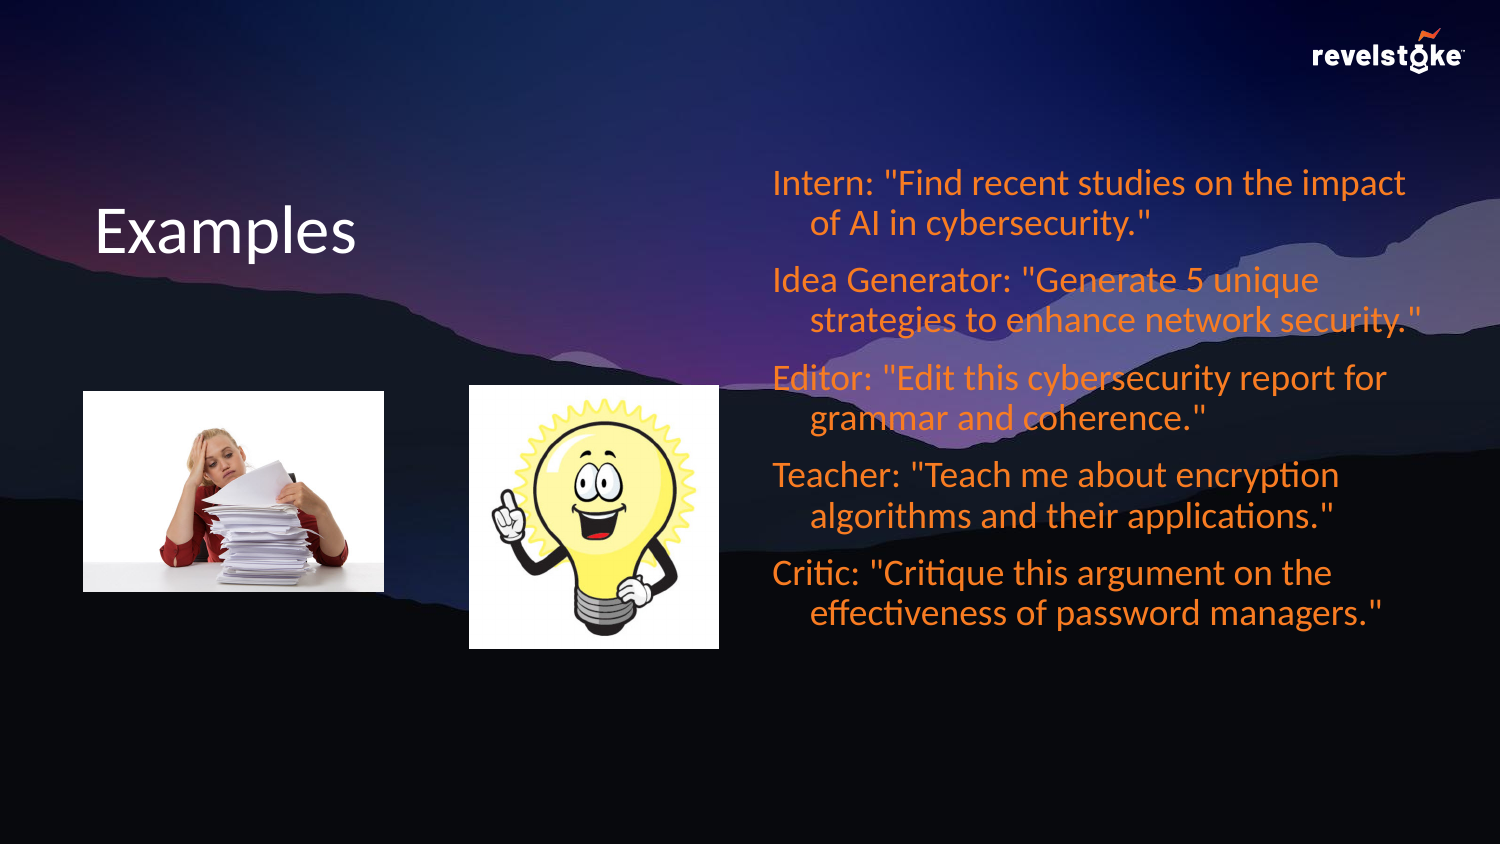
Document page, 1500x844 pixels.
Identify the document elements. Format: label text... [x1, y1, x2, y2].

title Examples [83, 110, 750, 352]
picture [0, 0, 1500, 844]
list Intern: "Find recent studies on the impact of AI in cybersecurity." Idea Generator: "Generate 5 unique strategies to enhance network security." Editor: "Edit this cybersecurity report for grammar and coherence." Teacher: "Teach me about encryption algorithms and their applications." Critic: "Critique this argument on the effectiveness of password managers." [723, 138, 1443, 756]
